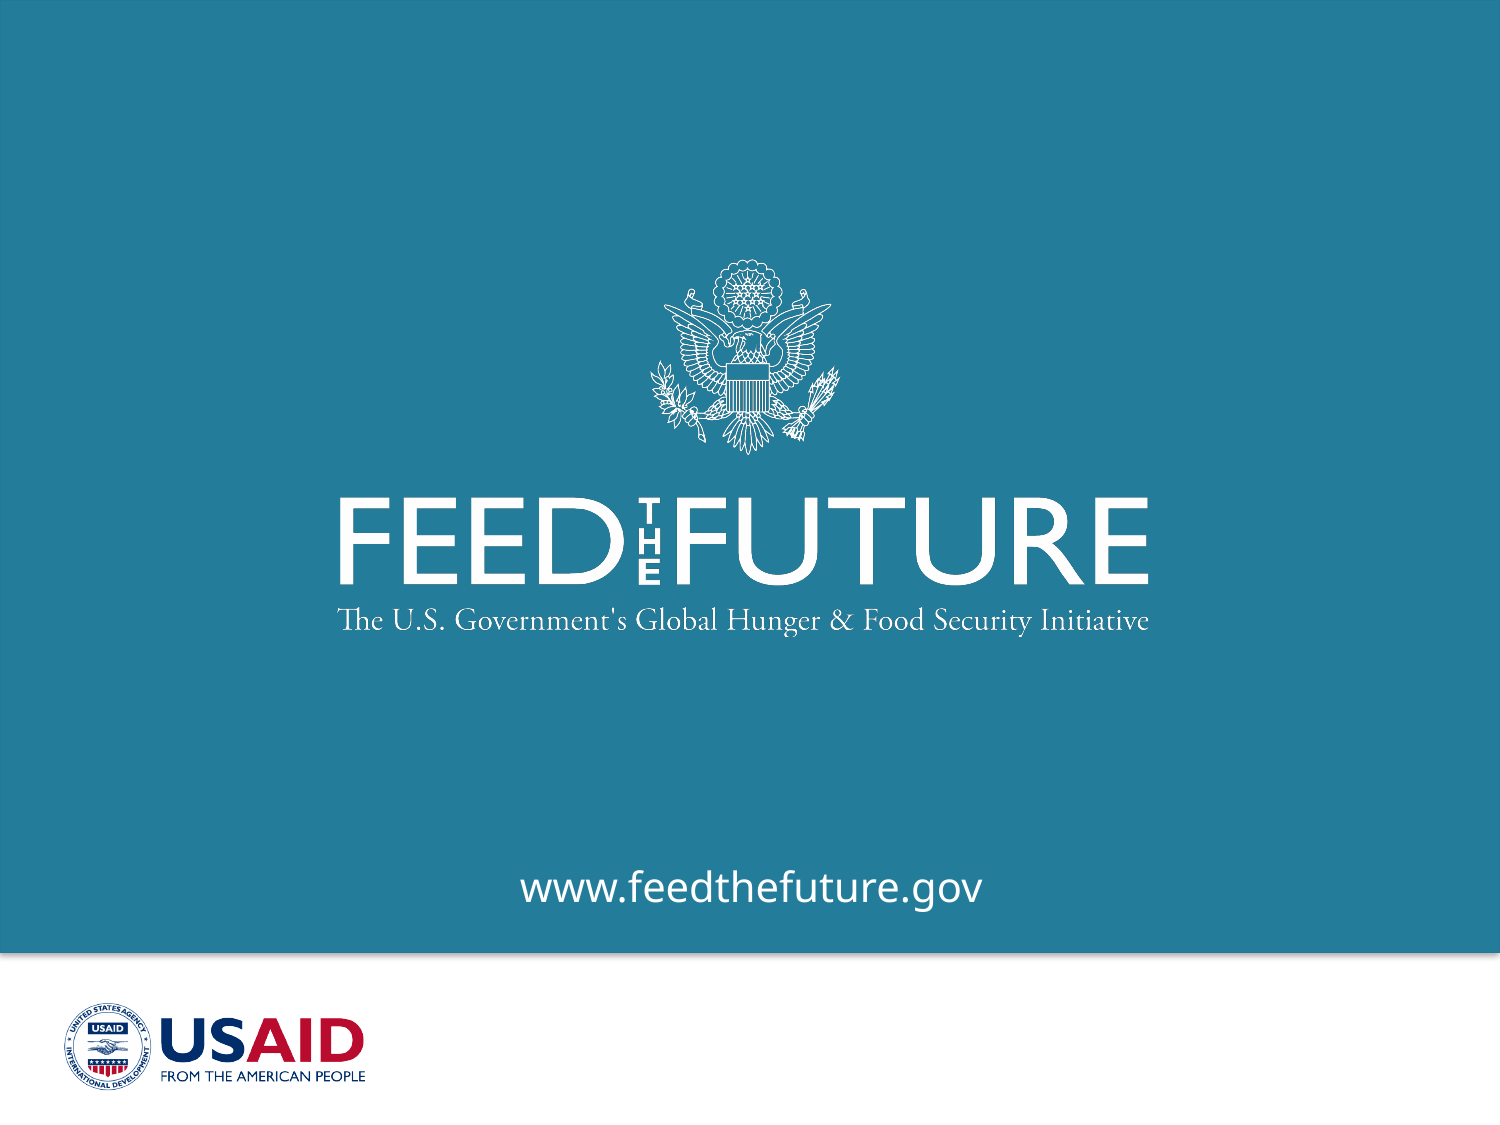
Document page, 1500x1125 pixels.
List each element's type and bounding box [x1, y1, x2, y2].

picture [19, 974, 406, 1125]
